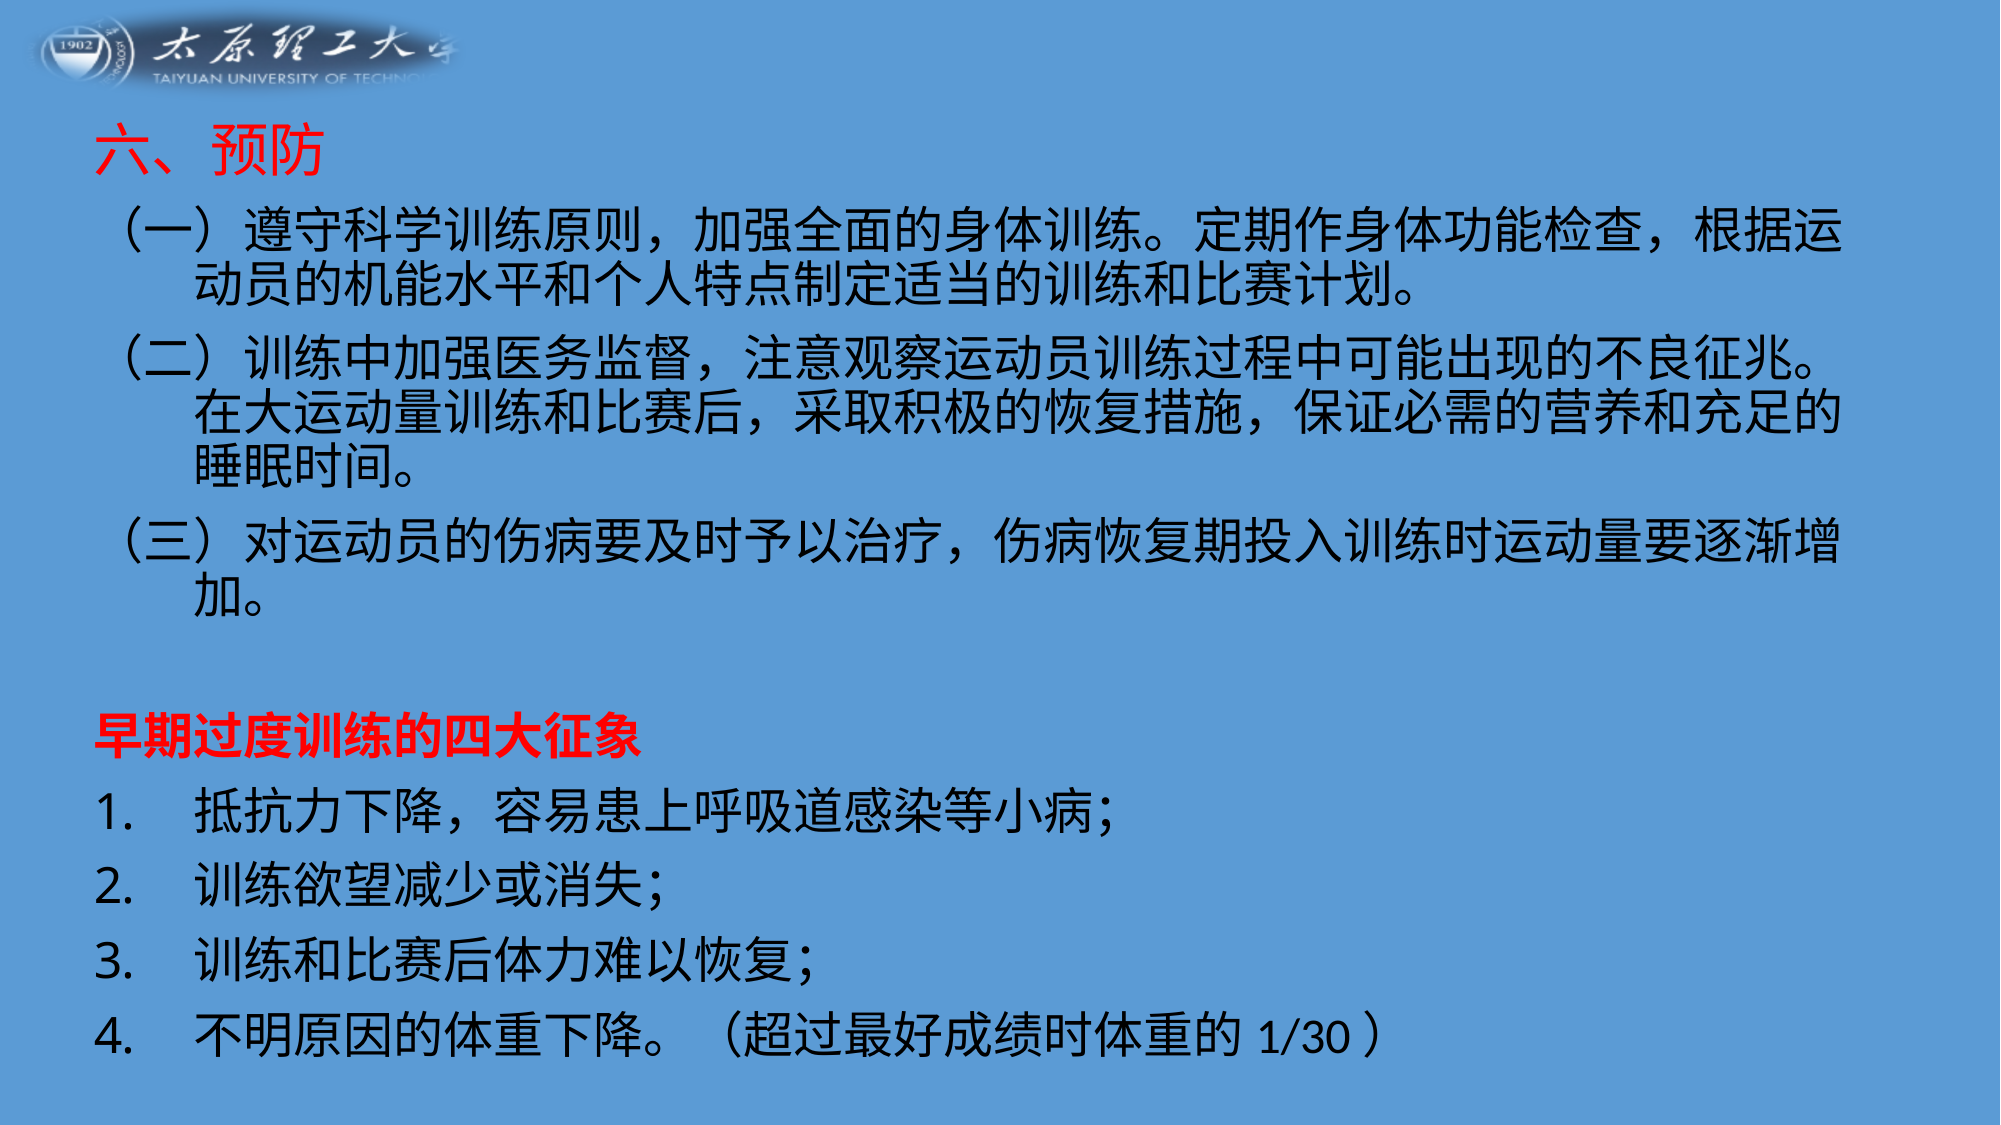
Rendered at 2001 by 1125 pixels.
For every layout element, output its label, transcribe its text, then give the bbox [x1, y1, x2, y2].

list 六、预防 （一）遵守科学训练原则，加强全面的身体训练。定期作身体功能检查，根据运动员的机能水平和个人特点制定适当的训练和比赛计划。 （二）训练中加强医务监督，注意观察运动员训练过程中可能出现的不良征兆。在大运动量训练和比赛后，采取积极的恢复措施，保证必需的营养和充足的睡眠时间。 （三）对运动员的伤病要及时予以治疗，伤病恢复期投入训练时运动量要逐渐增加。 早期过度训练的四大征象 抵抗力下降，容易患上呼吸道感染等小病； 训练欲望减少或消失； 训练和比赛后体力难以恢复； 不明原因的体重下降。（超过最好成绩时体重的1/30） [78, 113, 1886, 1083]
picture [0, 0, 486, 103]
